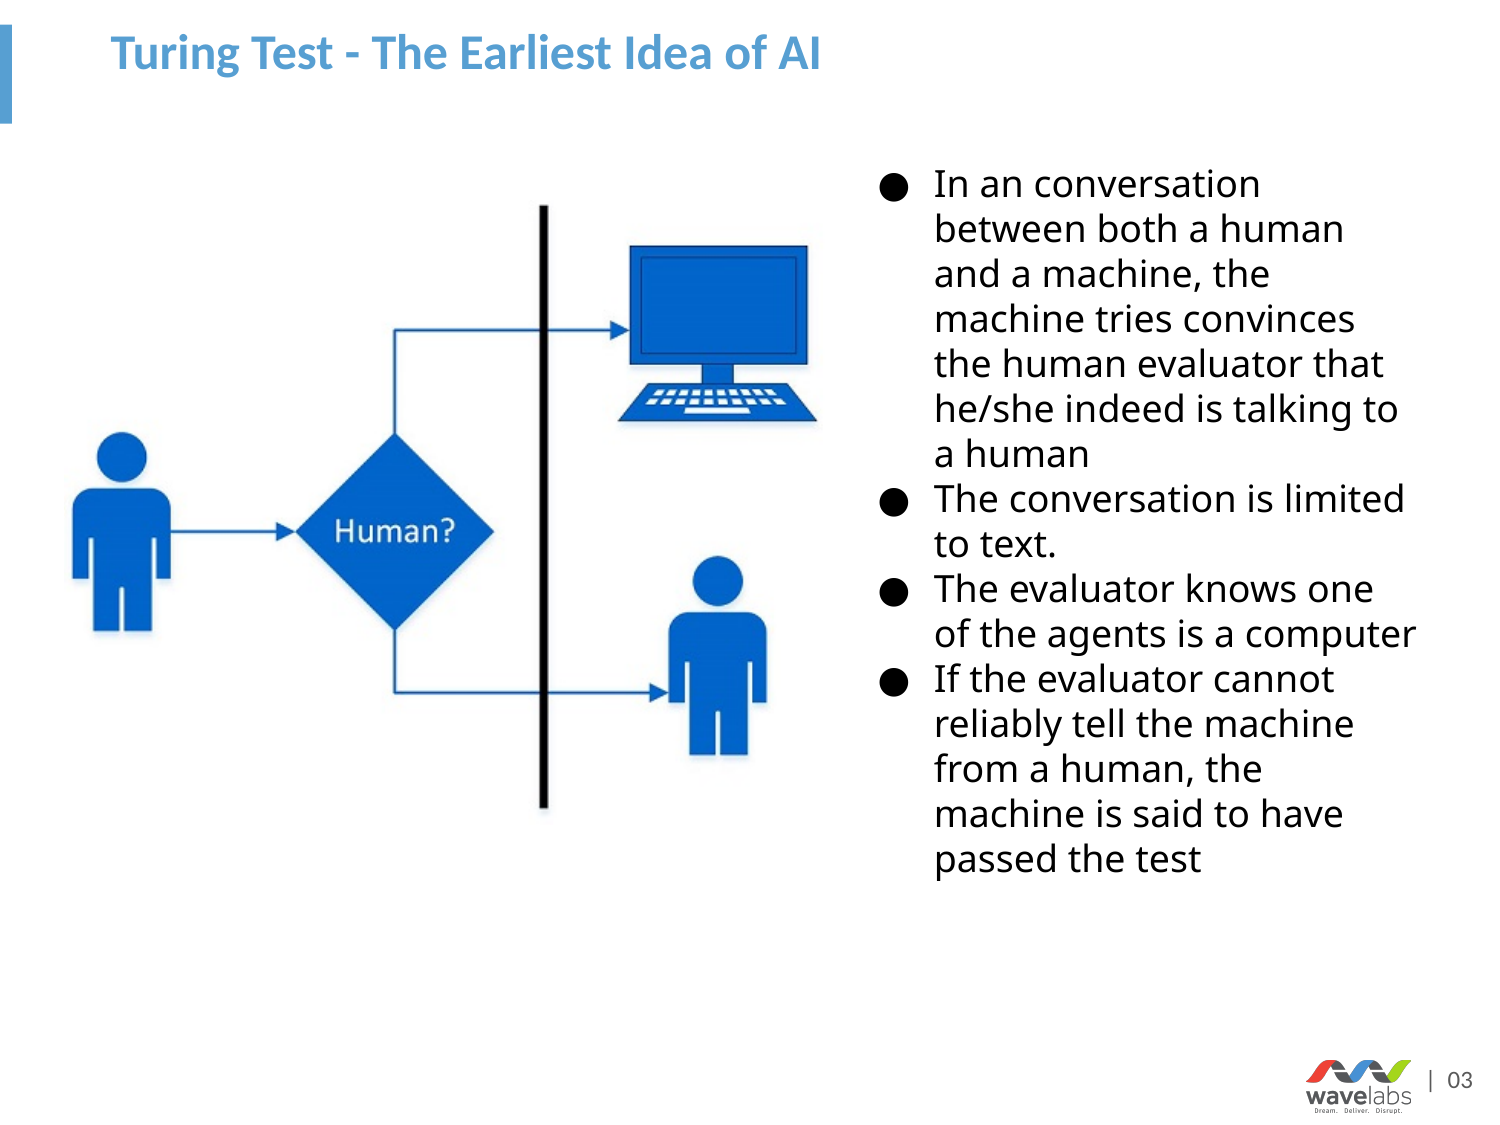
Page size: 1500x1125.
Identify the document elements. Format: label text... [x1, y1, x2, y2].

picture [1306, 1059, 1412, 1114]
picture [64, 199, 829, 825]
text_box | 03 [1076, 1056, 1489, 1102]
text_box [0, 12, 910, 124]
text_box In an conversation between both a human and a machine, the machine tries convinces the human evaluator that he/she indeed is talking to a human The conversation is limited to text. The evaluator knows one of the agents is a computer If the evaluator cannot reliably tell the machine from a human, the machine is said to have passed the test [843, 145, 1433, 980]
